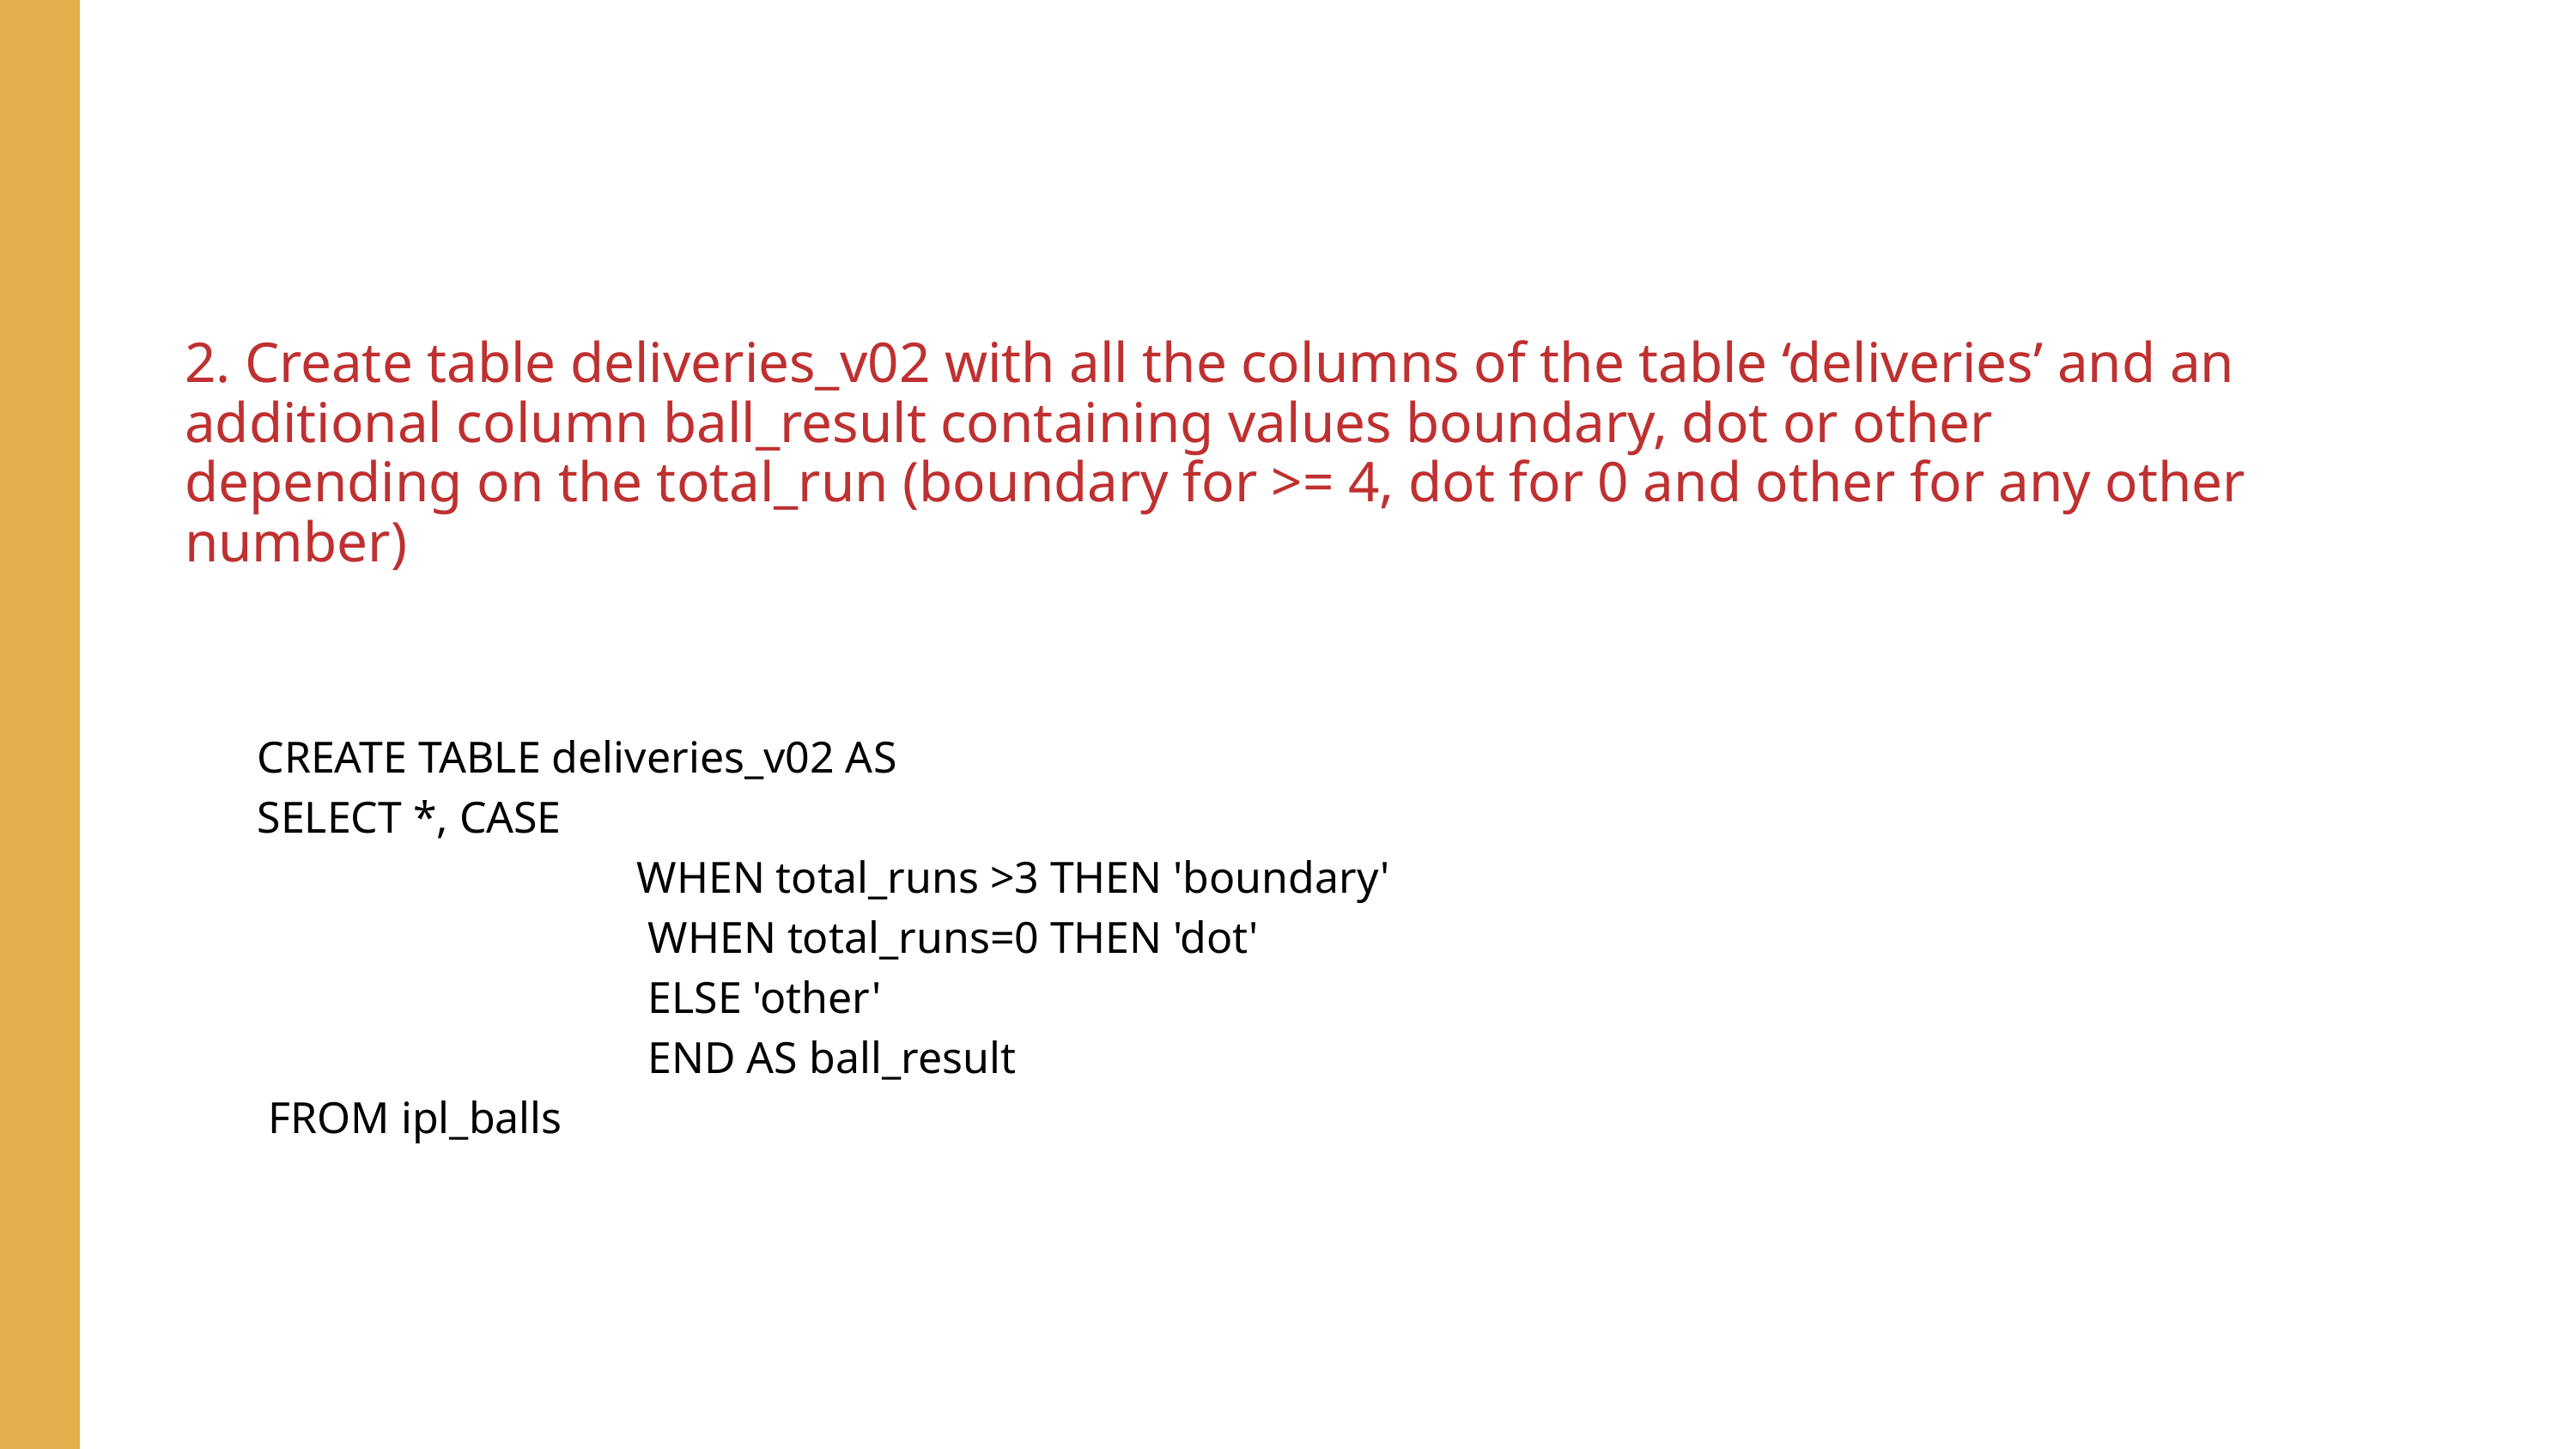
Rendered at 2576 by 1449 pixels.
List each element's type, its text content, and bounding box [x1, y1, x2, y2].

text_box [0, 0, 81, 1449]
text_box 2. Create table deliveries_v02 with all the columns of the table ‘deliveries’ and an additional column ball_result containing values boundary, dot or other depending on the total_run (boundary for >= 4, dot for 0 and other for any other number) [185, 333, 2286, 573]
text_box CREATE TABLE deliveries_v02 AS SELECT *, CASE WHEN total_runs >3 THEN 'boundary' WHEN total_runs=0 THEN 'dot' ELSE 'other' END AS ball_result FROM ipl_balls [257, 661, 2148, 1143]
